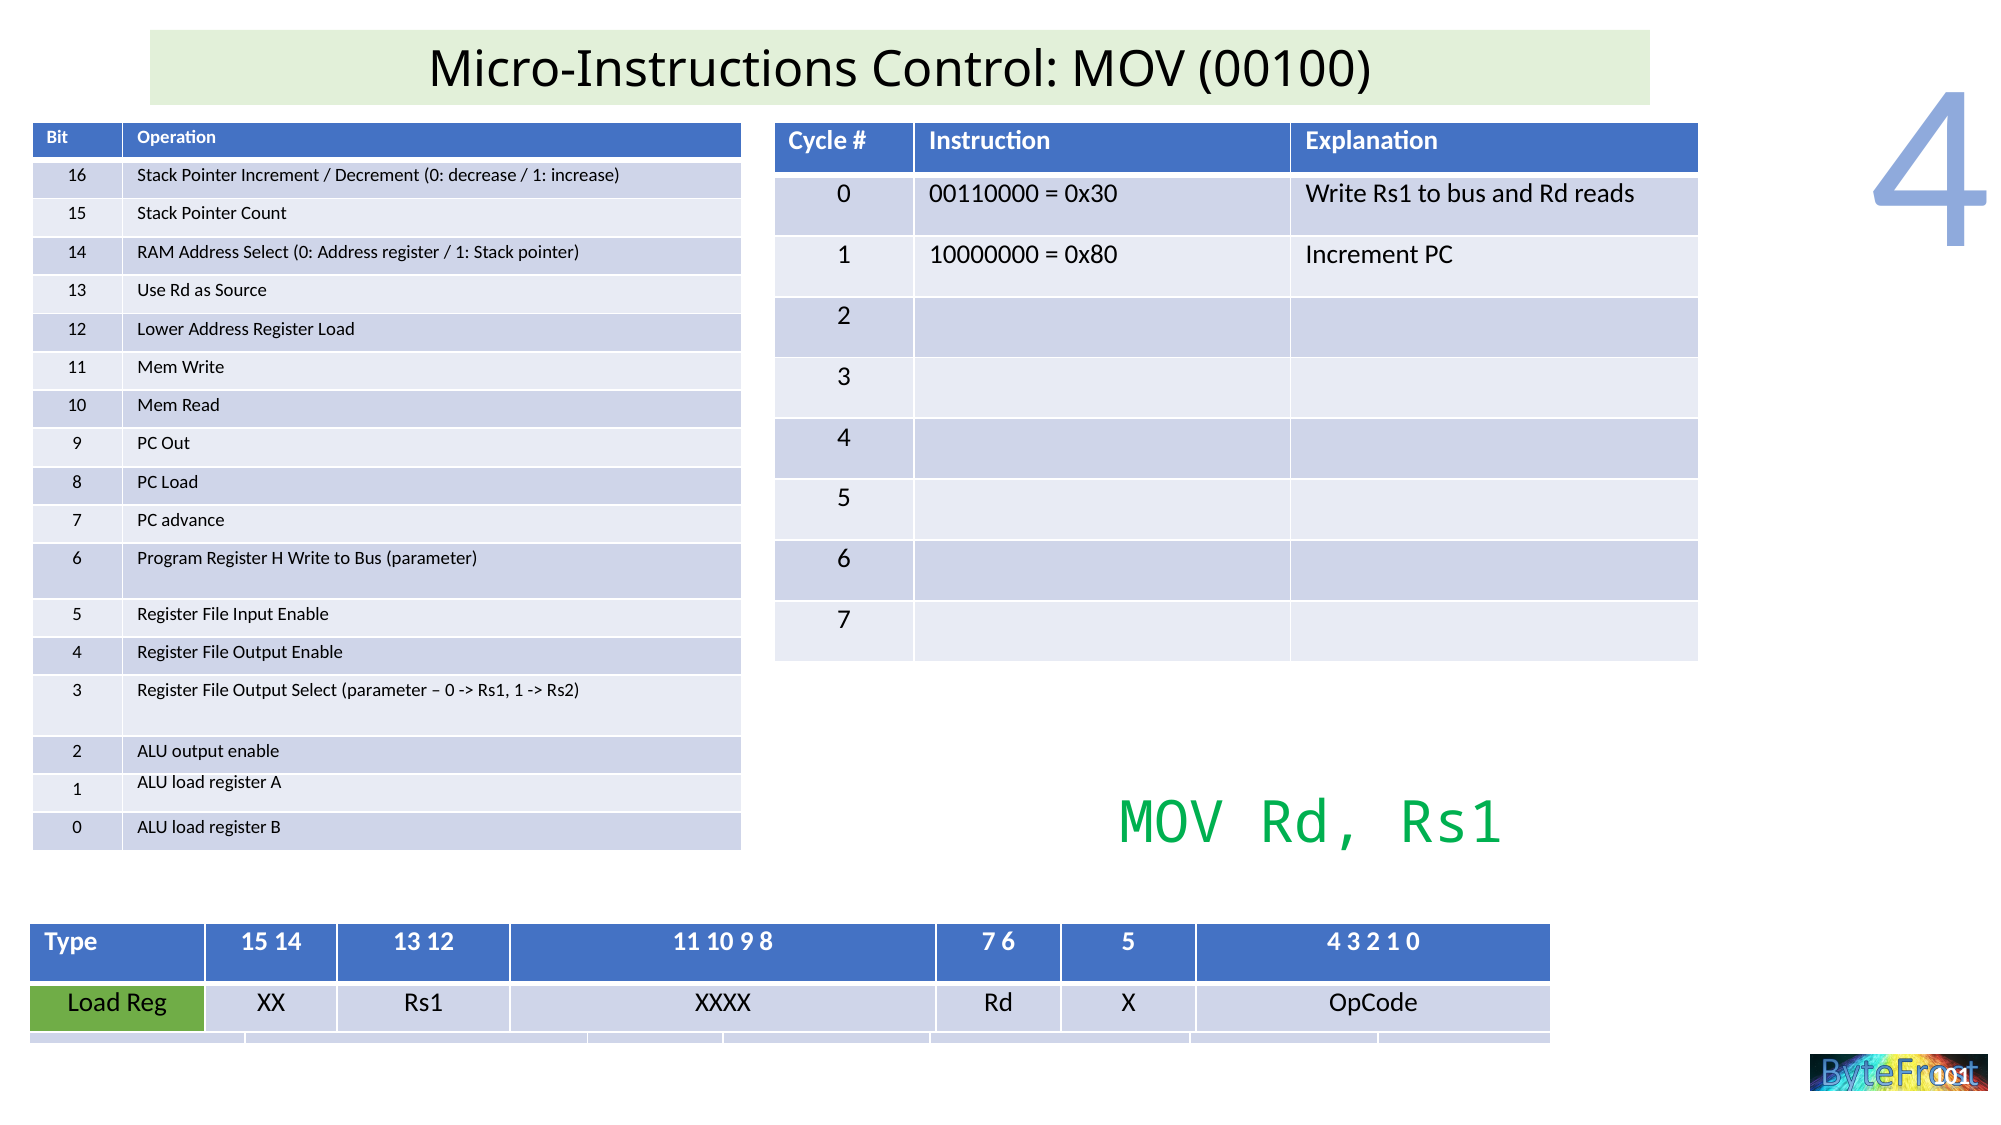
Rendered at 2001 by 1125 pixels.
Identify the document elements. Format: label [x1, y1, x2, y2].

picture [1810, 1054, 1988, 1091]
table_cell [123, 199, 741, 236]
table_cell [1291, 602, 1698, 661]
table_cell [33, 429, 122, 466]
table_cell [1291, 358, 1698, 417]
table_cell [1291, 419, 1698, 478]
table_cell [30, 1033, 244, 1043]
table_cell [246, 1033, 587, 1043]
table_header [915, 123, 1290, 172]
table_cell [123, 429, 741, 466]
table_cell [1197, 986, 1550, 1031]
text_box [1855, 0, 2000, 303]
title [150, 29, 1650, 105]
table_cell [33, 544, 122, 598]
table_cell [206, 986, 336, 1031]
table_cell [915, 237, 1290, 296]
table_cell [123, 813, 741, 850]
text_box [1535, 1044, 1986, 1105]
table_cell [123, 391, 741, 427]
table_cell [915, 541, 1290, 600]
table_cell [1291, 237, 1698, 296]
table_cell [33, 238, 122, 274]
table_cell [33, 638, 122, 674]
table_header [206, 924, 336, 981]
table_cell [123, 468, 741, 504]
table_cell [123, 544, 741, 598]
table_cell [123, 276, 741, 313]
table_cell [915, 480, 1290, 539]
table_cell [123, 163, 741, 198]
table_cell [1291, 541, 1698, 600]
table_header [1197, 924, 1550, 981]
table_cell [33, 468, 122, 504]
table_cell [33, 506, 122, 542]
table_cell [724, 1033, 929, 1043]
table_cell [1291, 298, 1698, 357]
table_cell [33, 276, 122, 313]
table_cell [123, 353, 741, 389]
table_header [1062, 924, 1195, 981]
table_cell [123, 238, 741, 274]
table_cell [30, 986, 204, 1031]
table_cell [1062, 986, 1195, 1031]
text_box [1069, 776, 1520, 862]
table_cell [123, 600, 741, 636]
table_cell [123, 676, 741, 735]
table_cell [775, 419, 913, 478]
table_header [775, 123, 913, 172]
table_cell [775, 178, 913, 235]
table_cell [1191, 1033, 1377, 1043]
table_header [937, 924, 1060, 981]
table_cell [511, 986, 935, 1031]
table_cell [123, 775, 741, 811]
table_cell [931, 1033, 1189, 1043]
table_header [511, 924, 935, 981]
table_cell [1379, 1033, 1550, 1043]
table_cell [338, 986, 509, 1031]
table_cell [915, 602, 1290, 661]
table_cell [33, 314, 122, 351]
table_cell [33, 600, 122, 636]
table_cell [915, 419, 1290, 478]
table_cell [915, 358, 1290, 417]
table_cell [33, 353, 122, 389]
table_cell [33, 199, 122, 236]
table_cell [123, 638, 741, 674]
table_cell [33, 163, 122, 198]
table_cell [775, 237, 913, 296]
table_cell [775, 480, 913, 539]
table_cell [33, 813, 122, 850]
table_cell [775, 358, 913, 417]
table_cell [33, 737, 122, 773]
table_cell [33, 775, 122, 811]
table_header [30, 924, 204, 981]
table_cell [775, 541, 913, 600]
table_cell [915, 298, 1290, 357]
table_cell [33, 676, 122, 735]
table_header [1291, 123, 1698, 172]
table_cell [588, 1033, 722, 1043]
table_cell [33, 391, 122, 427]
table_cell [123, 737, 741, 773]
table_cell [1291, 178, 1698, 235]
table_header [123, 123, 741, 157]
table_cell [775, 602, 913, 661]
table_cell [937, 986, 1060, 1031]
table_cell [775, 298, 913, 357]
table_header [33, 123, 122, 157]
table_cell [123, 506, 741, 542]
table_cell [915, 178, 1290, 235]
table_header [338, 924, 509, 981]
table_cell [1291, 480, 1698, 539]
table_cell [123, 314, 741, 351]
